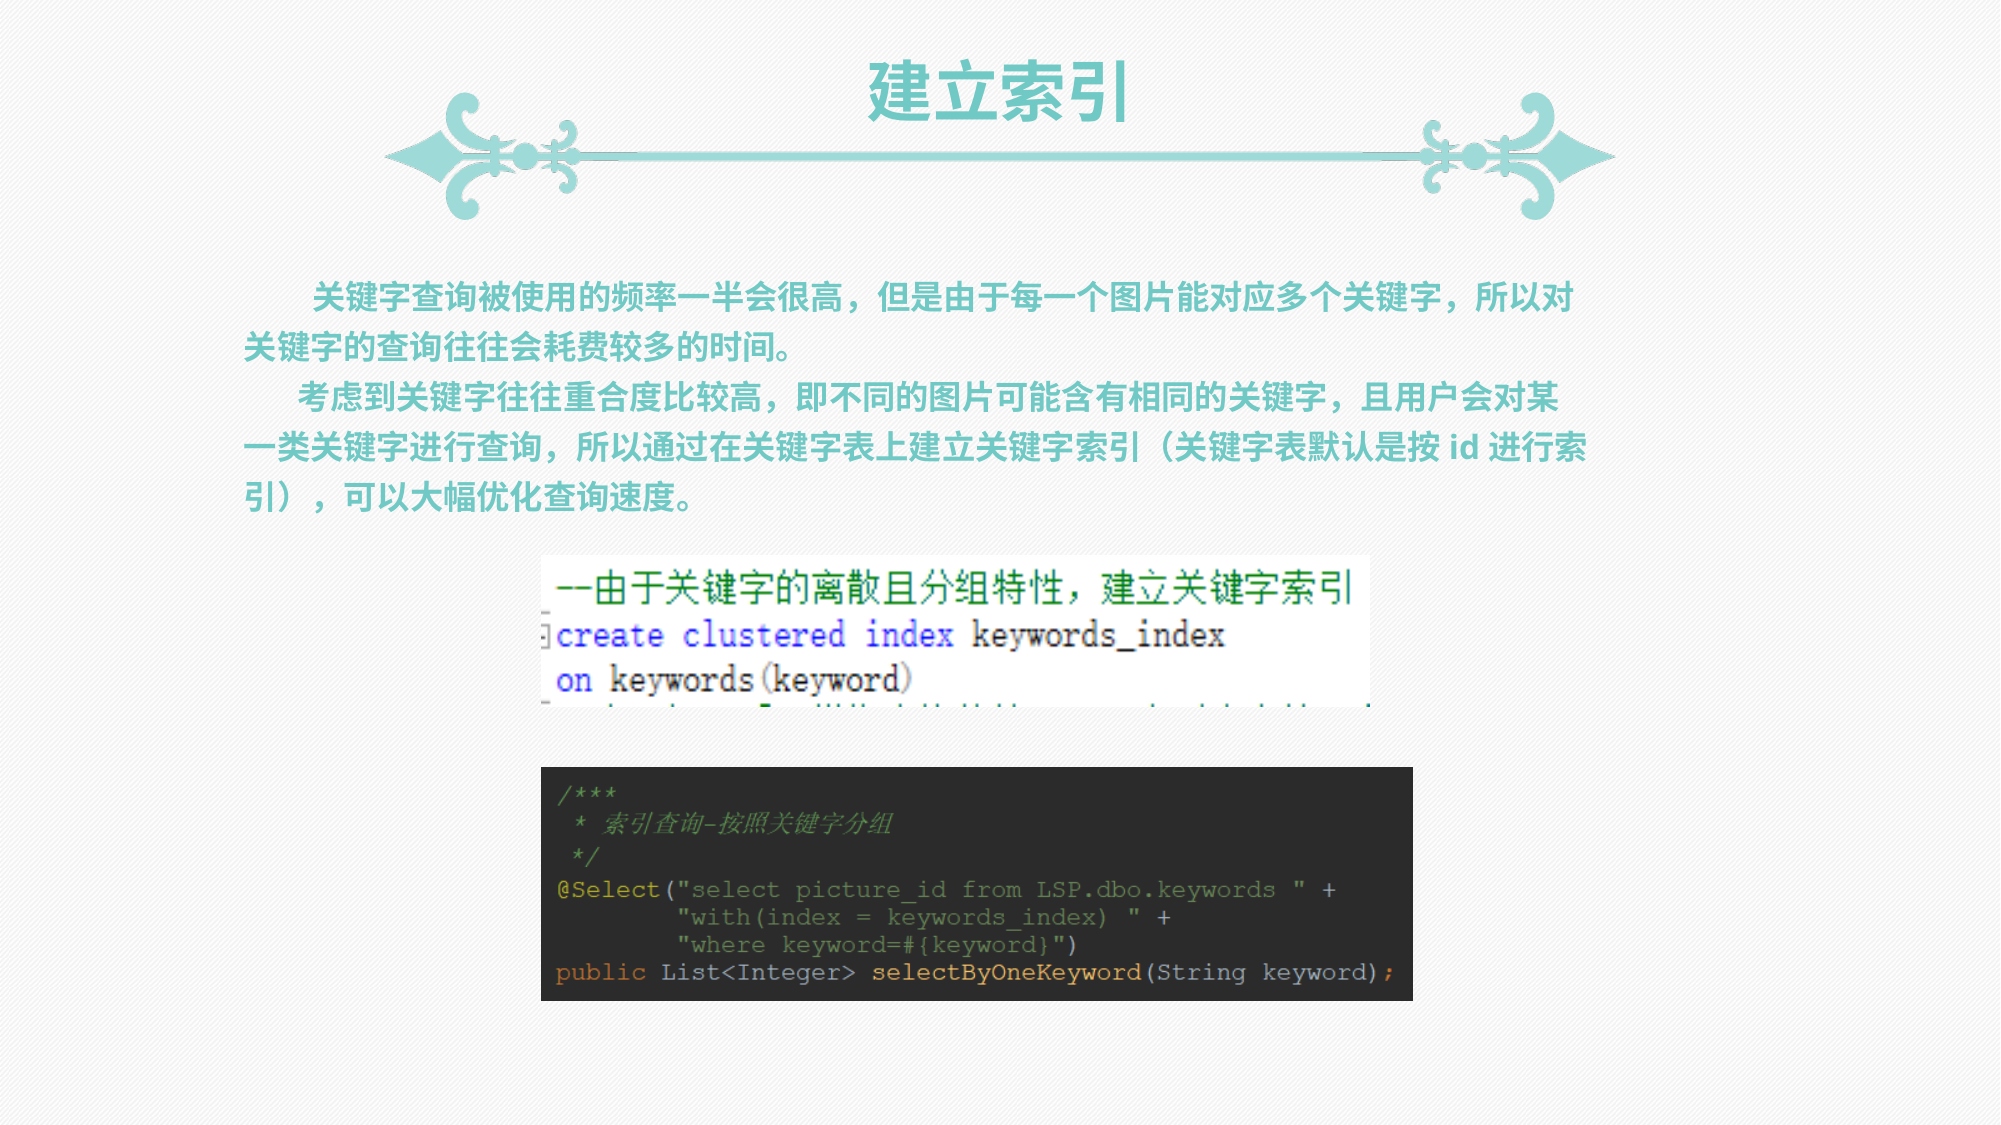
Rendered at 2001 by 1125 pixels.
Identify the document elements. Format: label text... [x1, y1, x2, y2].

text_box 关键字查询被使用的频率一半会很高，但是由于每一个图片能对应多个关键字，所以对关键字的查询往往会耗费较多的时间。 考虑到关键字往往重合度比较高，即不同的图片可能含有相同的关键字，且用户会对某一类关键字进行查询，所以通过在关键字表上建立关键字索引（关键字表默认是按id进行索引），可以大幅优化查询速度。 [236, 258, 1600, 524]
picture [0, 0, 2001, 1125]
text_box 建立索引 [630, 42, 1370, 92]
